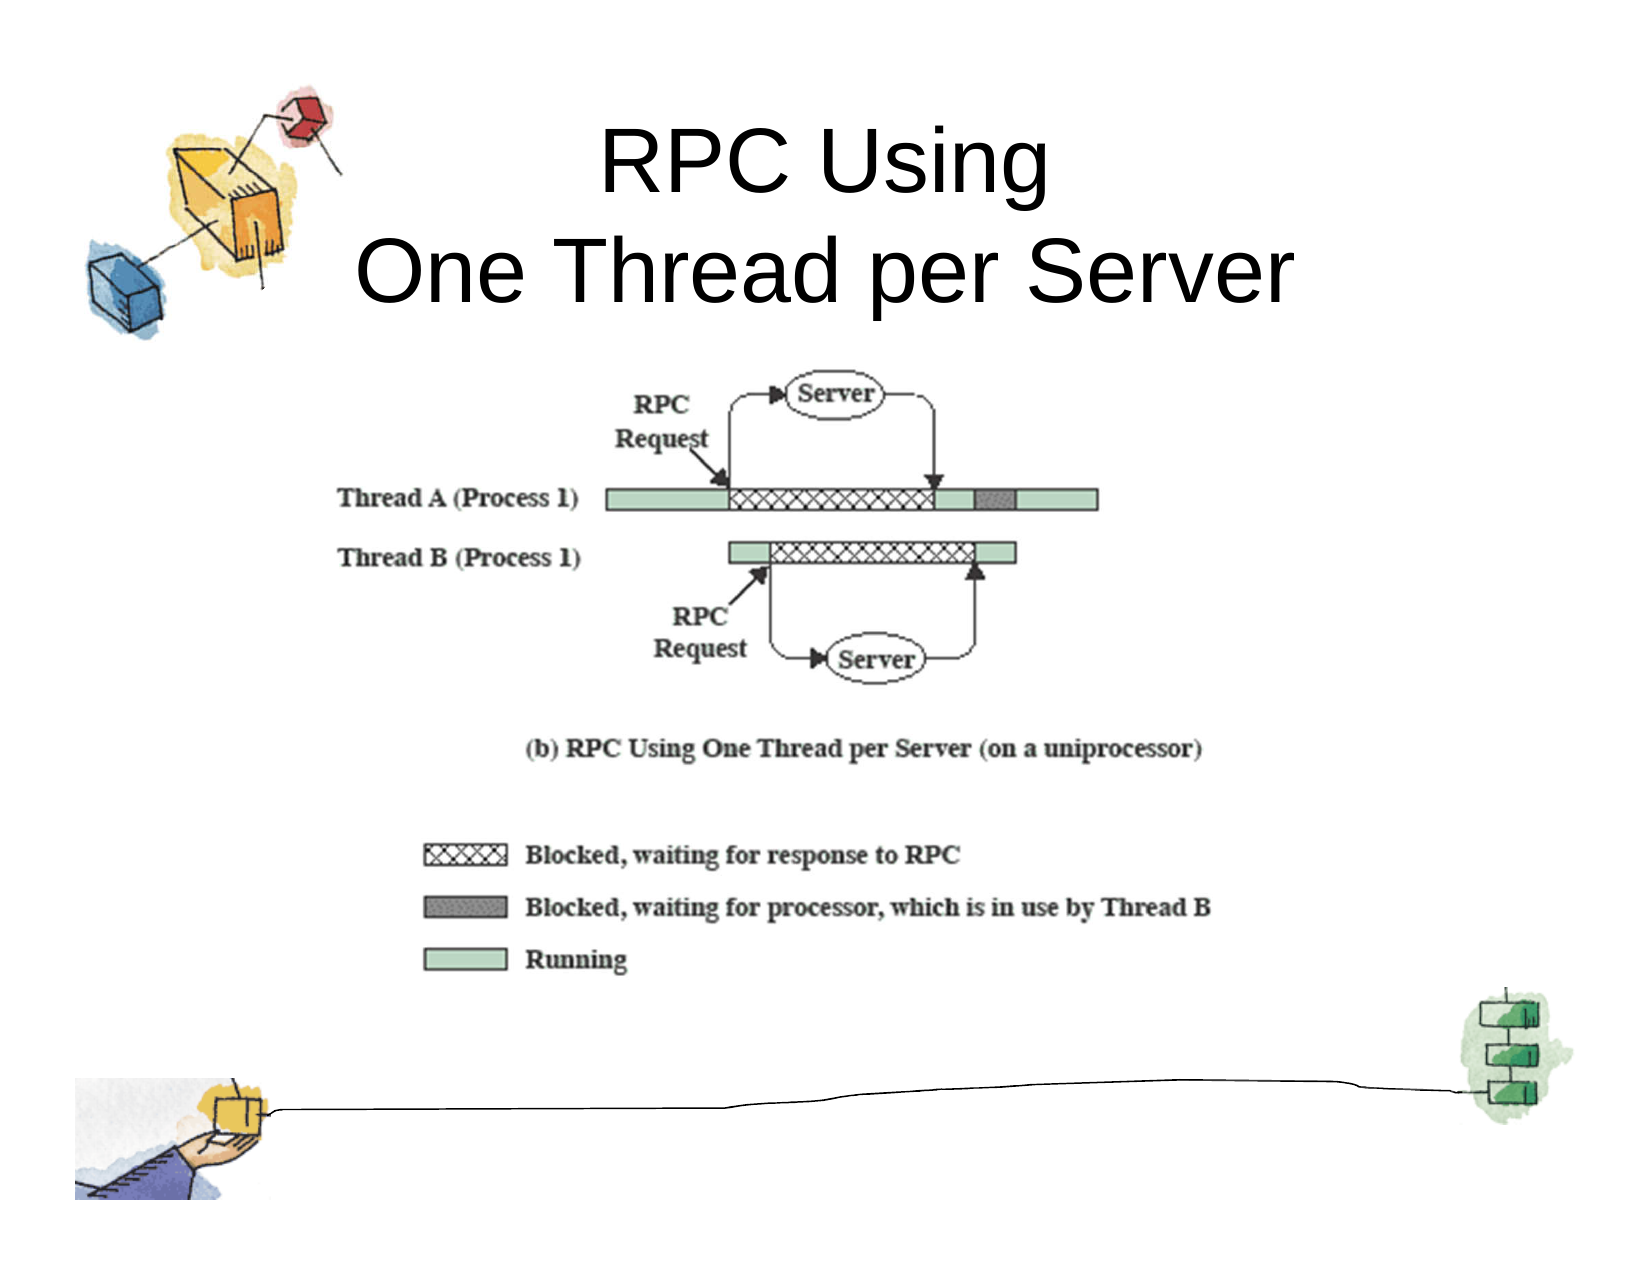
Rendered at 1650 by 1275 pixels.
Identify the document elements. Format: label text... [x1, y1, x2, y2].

picture [75, 1078, 271, 1200]
picture [1458, 987, 1575, 1125]
title RPC Using One Thread per Server [394, 99, 1315, 322]
picture [74, 74, 1288, 1008]
